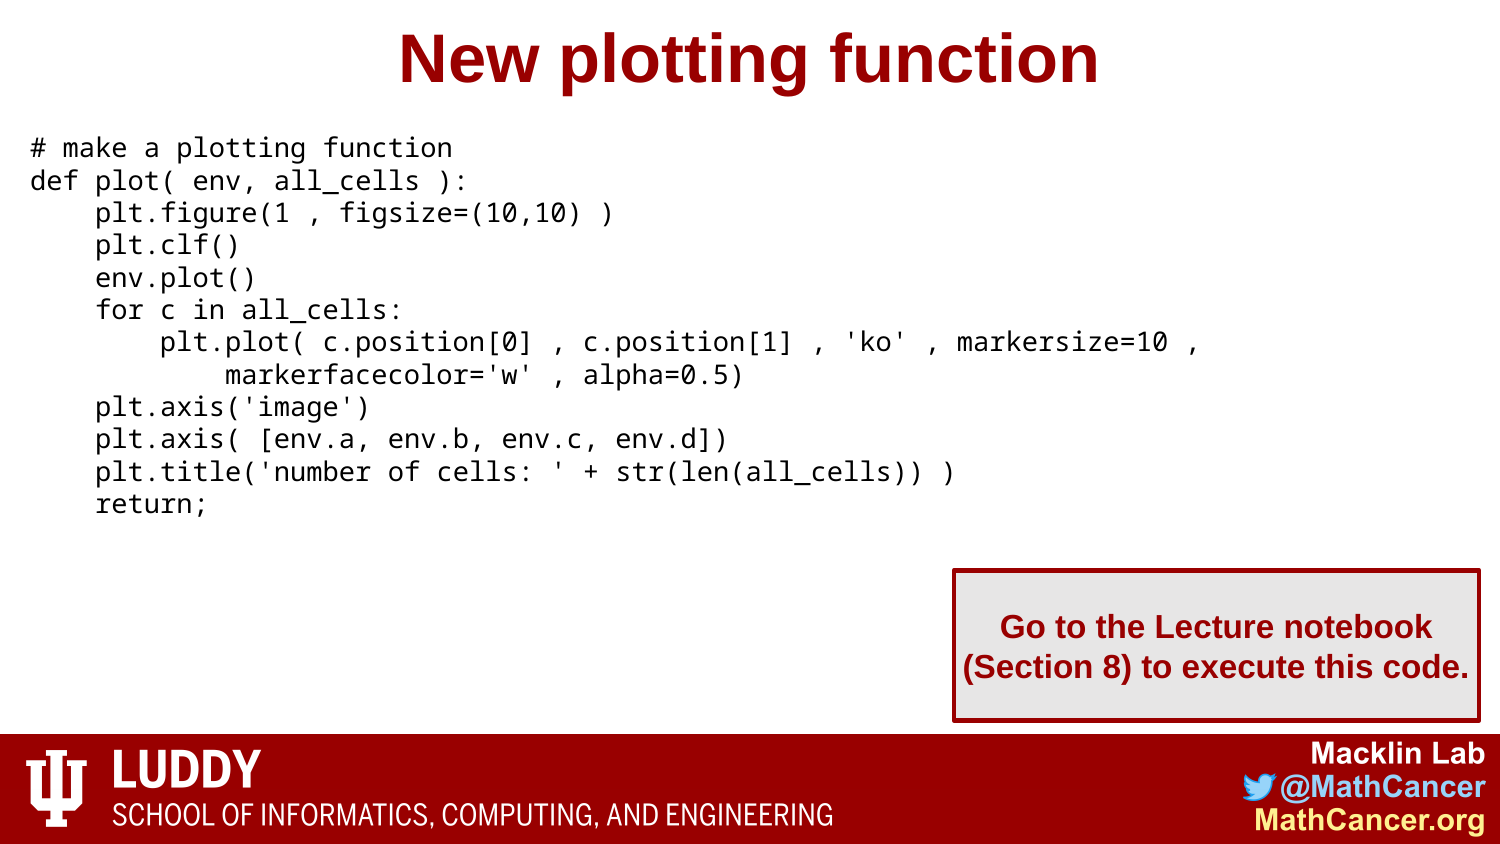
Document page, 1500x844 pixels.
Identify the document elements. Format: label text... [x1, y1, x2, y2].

list # make a plotting function def plot( env, all_cells ): plt.figure(1 , figsize=(10,10) ) plt.clf() env.plot() for c in all_cells: plt.plot( c.position[0] , c.position[1] , 'ko' , markersize=10 , markerfacecolor='w' , alpha=0.5) plt.axis('image') plt.axis( [env.a, env.b, env.c, env.d]) plt.title('number of cells: ' + str(len(all_cells)) ) return; [0, 123, 1500, 739]
text_box Go to the Lecture notebook (Section 8) to execute this code. [954, 570, 1479, 721]
picture [0, 739, 1500, 844]
title New plotting function [0, 0, 1500, 121]
